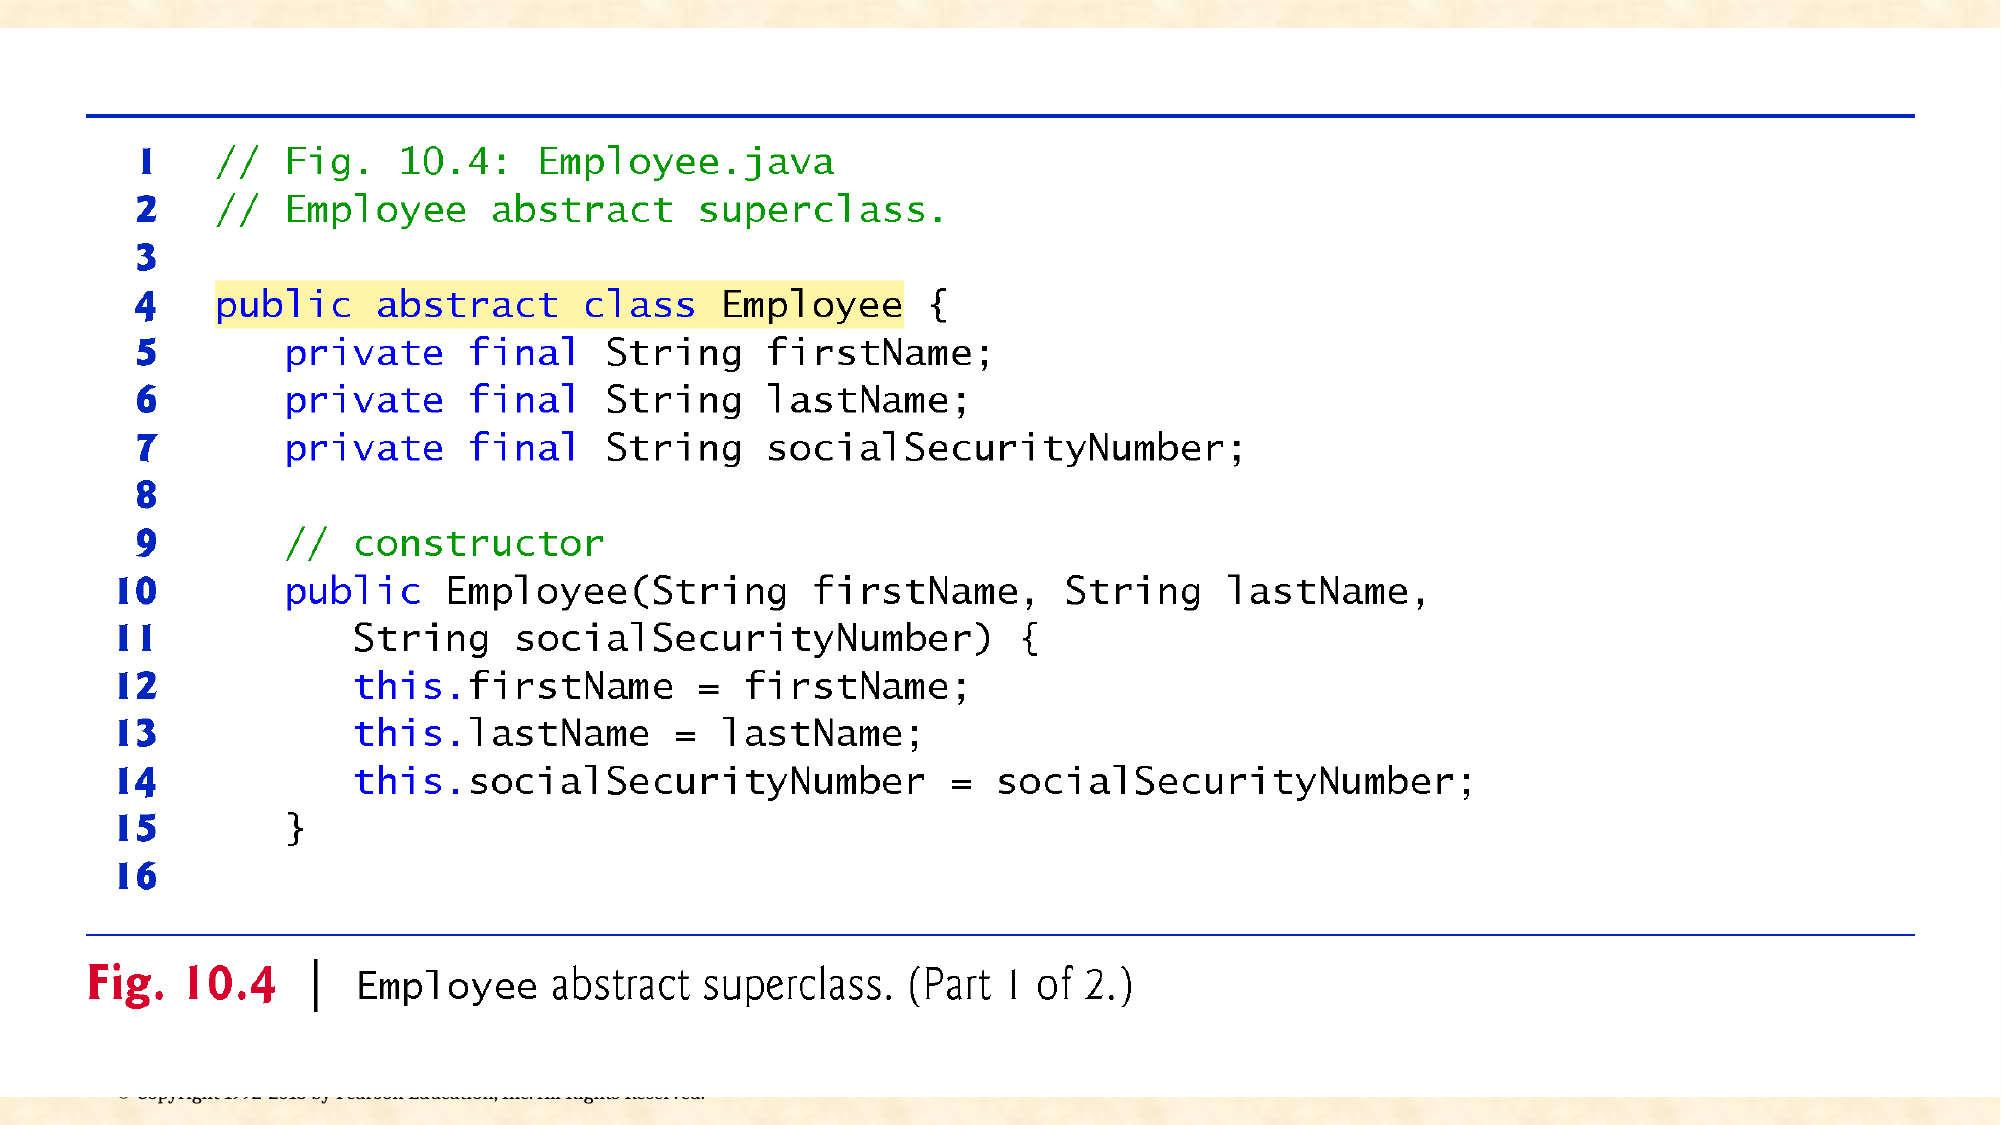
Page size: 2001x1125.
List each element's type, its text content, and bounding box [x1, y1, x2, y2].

picture [0, 0, 2001, 1125]
footer © Copyright 1992-2018 by Pearson Education, Inc. All Rights Reserved. [99, 1107, 1473, 1112]
